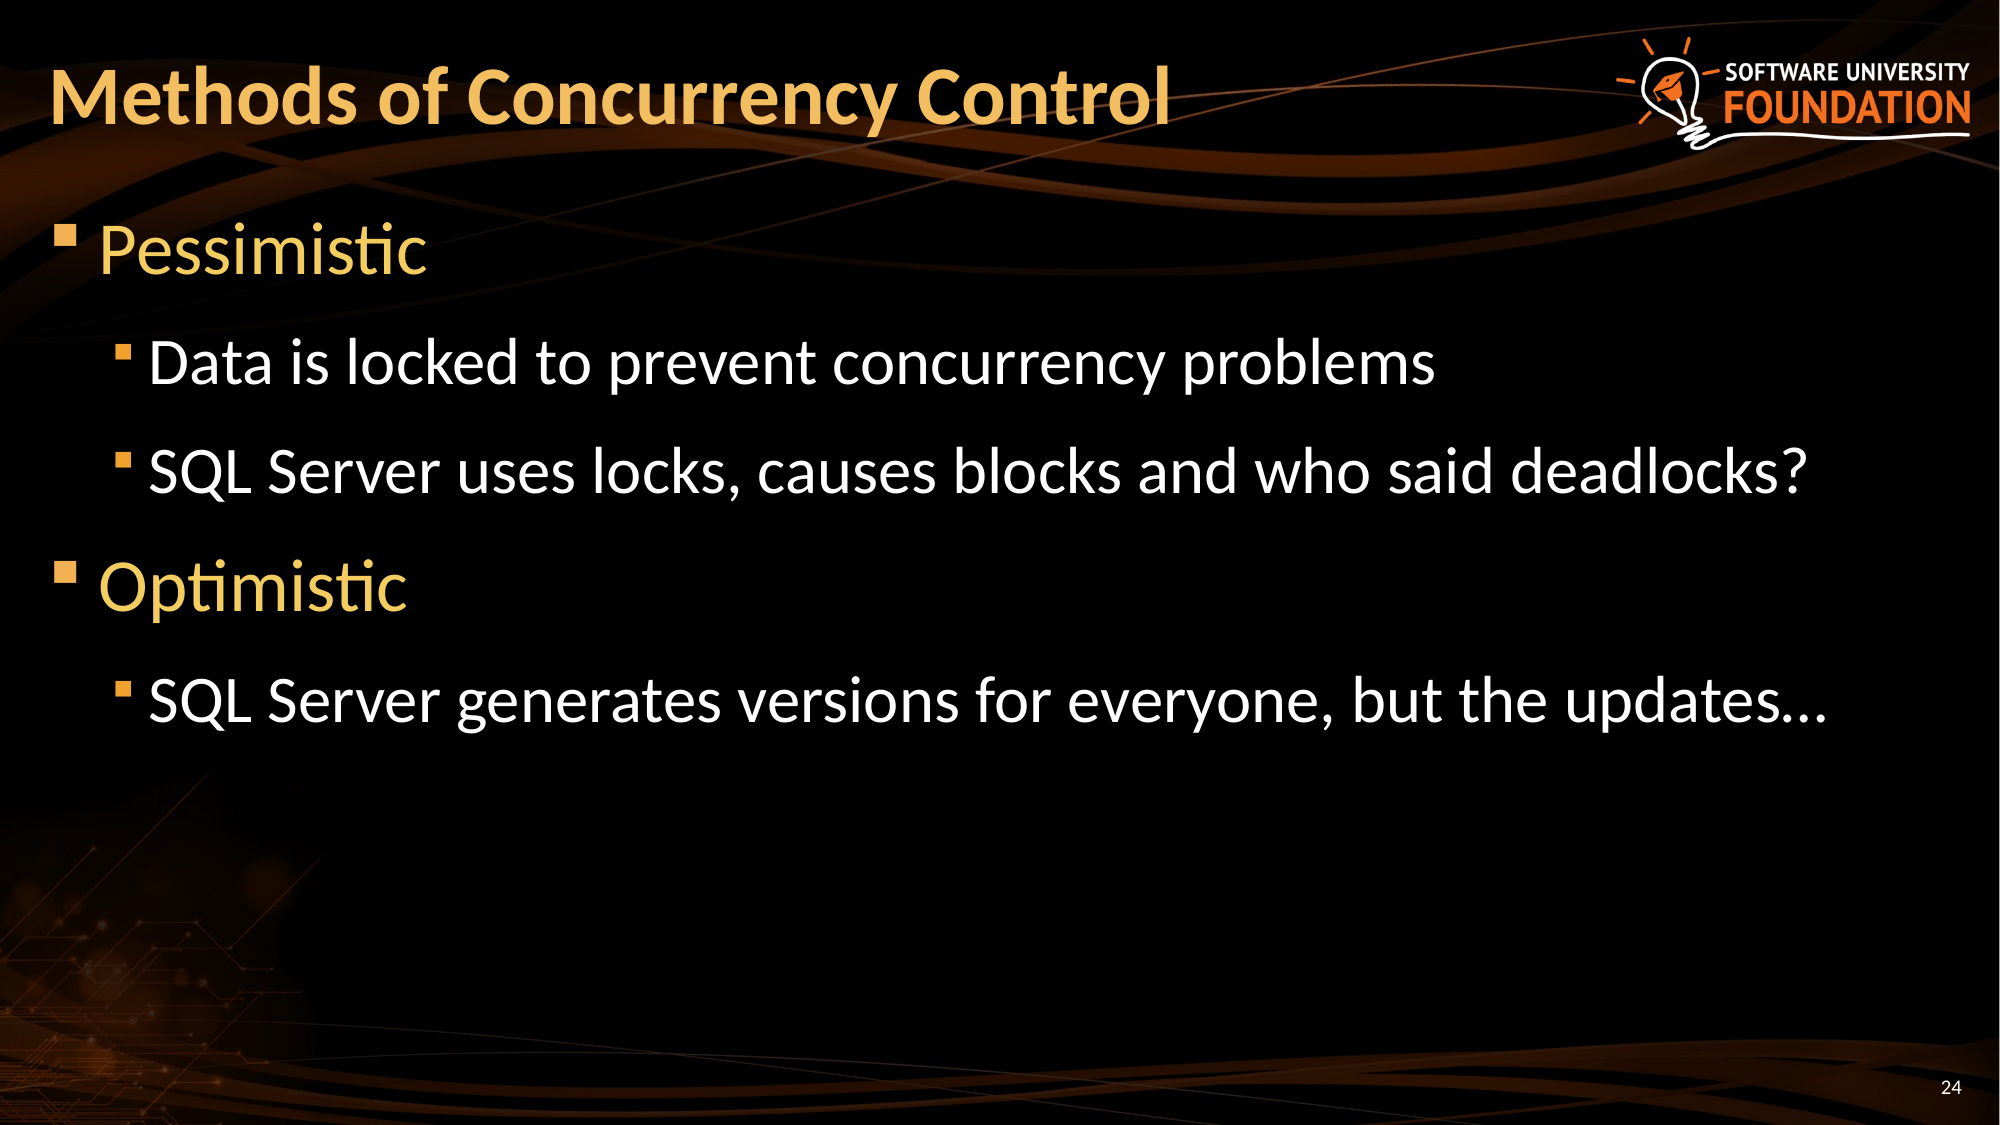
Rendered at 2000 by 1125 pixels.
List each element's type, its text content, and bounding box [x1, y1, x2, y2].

list Pessimistic Data is locked to prevent concurrency problems SQL Server uses locks, causes blocks and who said deadlocks? Optimistic SQL Server generates versions for everyone, but the updates… [31, 188, 1968, 1103]
picture [0, 0, 2000, 1125]
slide_number 24 [1897, 1070, 1968, 1103]
title Methods of Concurrency Control [30, 6, 1602, 189]
